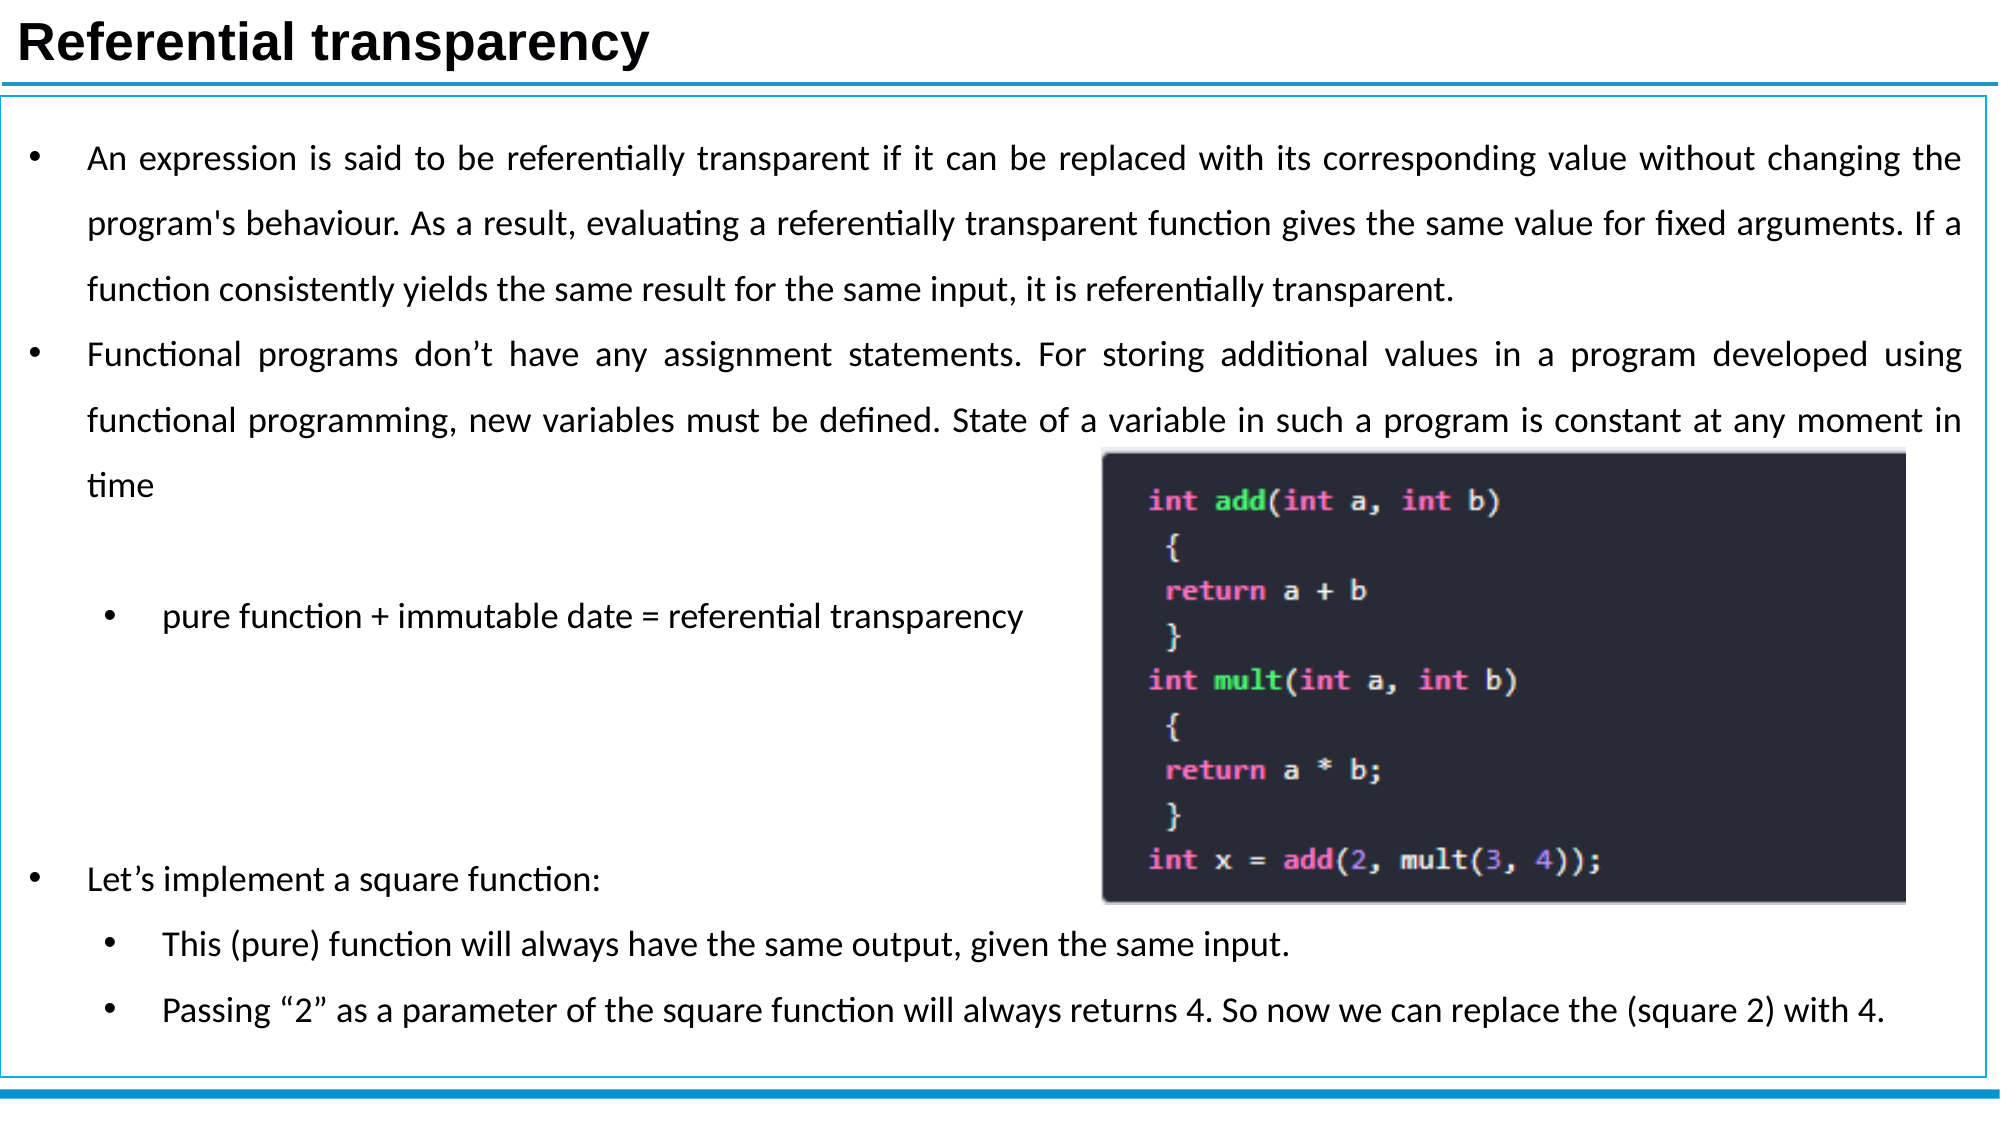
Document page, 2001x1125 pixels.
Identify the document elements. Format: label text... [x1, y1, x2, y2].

text_box [0, 1089, 2000, 1099]
text_box Referential transparency [14, 7, 785, 72]
picture [1101, 447, 1906, 905]
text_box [0, 96, 1986, 1078]
